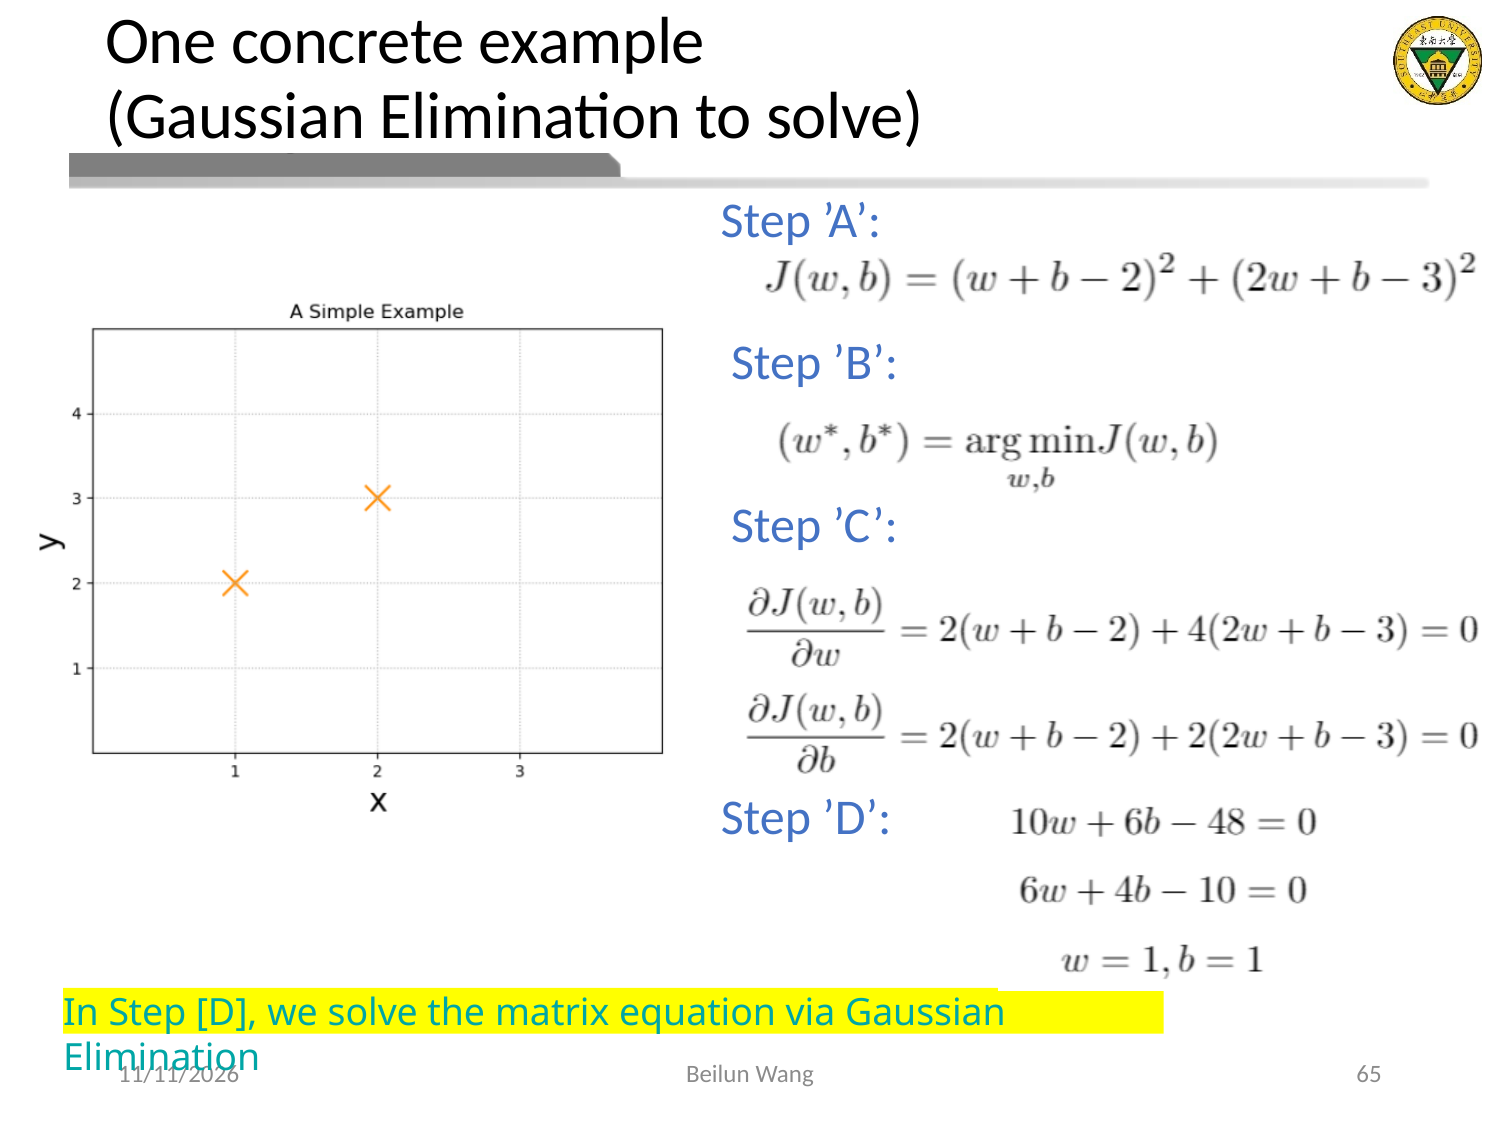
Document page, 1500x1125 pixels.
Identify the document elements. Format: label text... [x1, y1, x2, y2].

text_box Step ’A’: [705, 192, 897, 255]
picture [1393, 16, 1482, 105]
picture [759, 398, 1248, 506]
text_box One concrete example (Gaussian Elimination to solve) [103, 0, 952, 152]
text_box Step ’D’: [706, 777, 907, 853]
picture [24, 288, 683, 812]
text_box In Step [D], we solve the matrix equation via Gaussian Elimination [61, 985, 1167, 1078]
picture [998, 791, 1337, 991]
text_box Step ’C’: [716, 485, 914, 561]
text_box Step ’B’: [716, 321, 914, 397]
slide_number 65 [1059, 1042, 1397, 1103]
picture [749, 228, 1500, 316]
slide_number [103, 1078, 441, 1103]
picture [715, 564, 1494, 784]
picture [68, 153, 1434, 192]
footer Beilun Wang [496, 1078, 1004, 1103]
